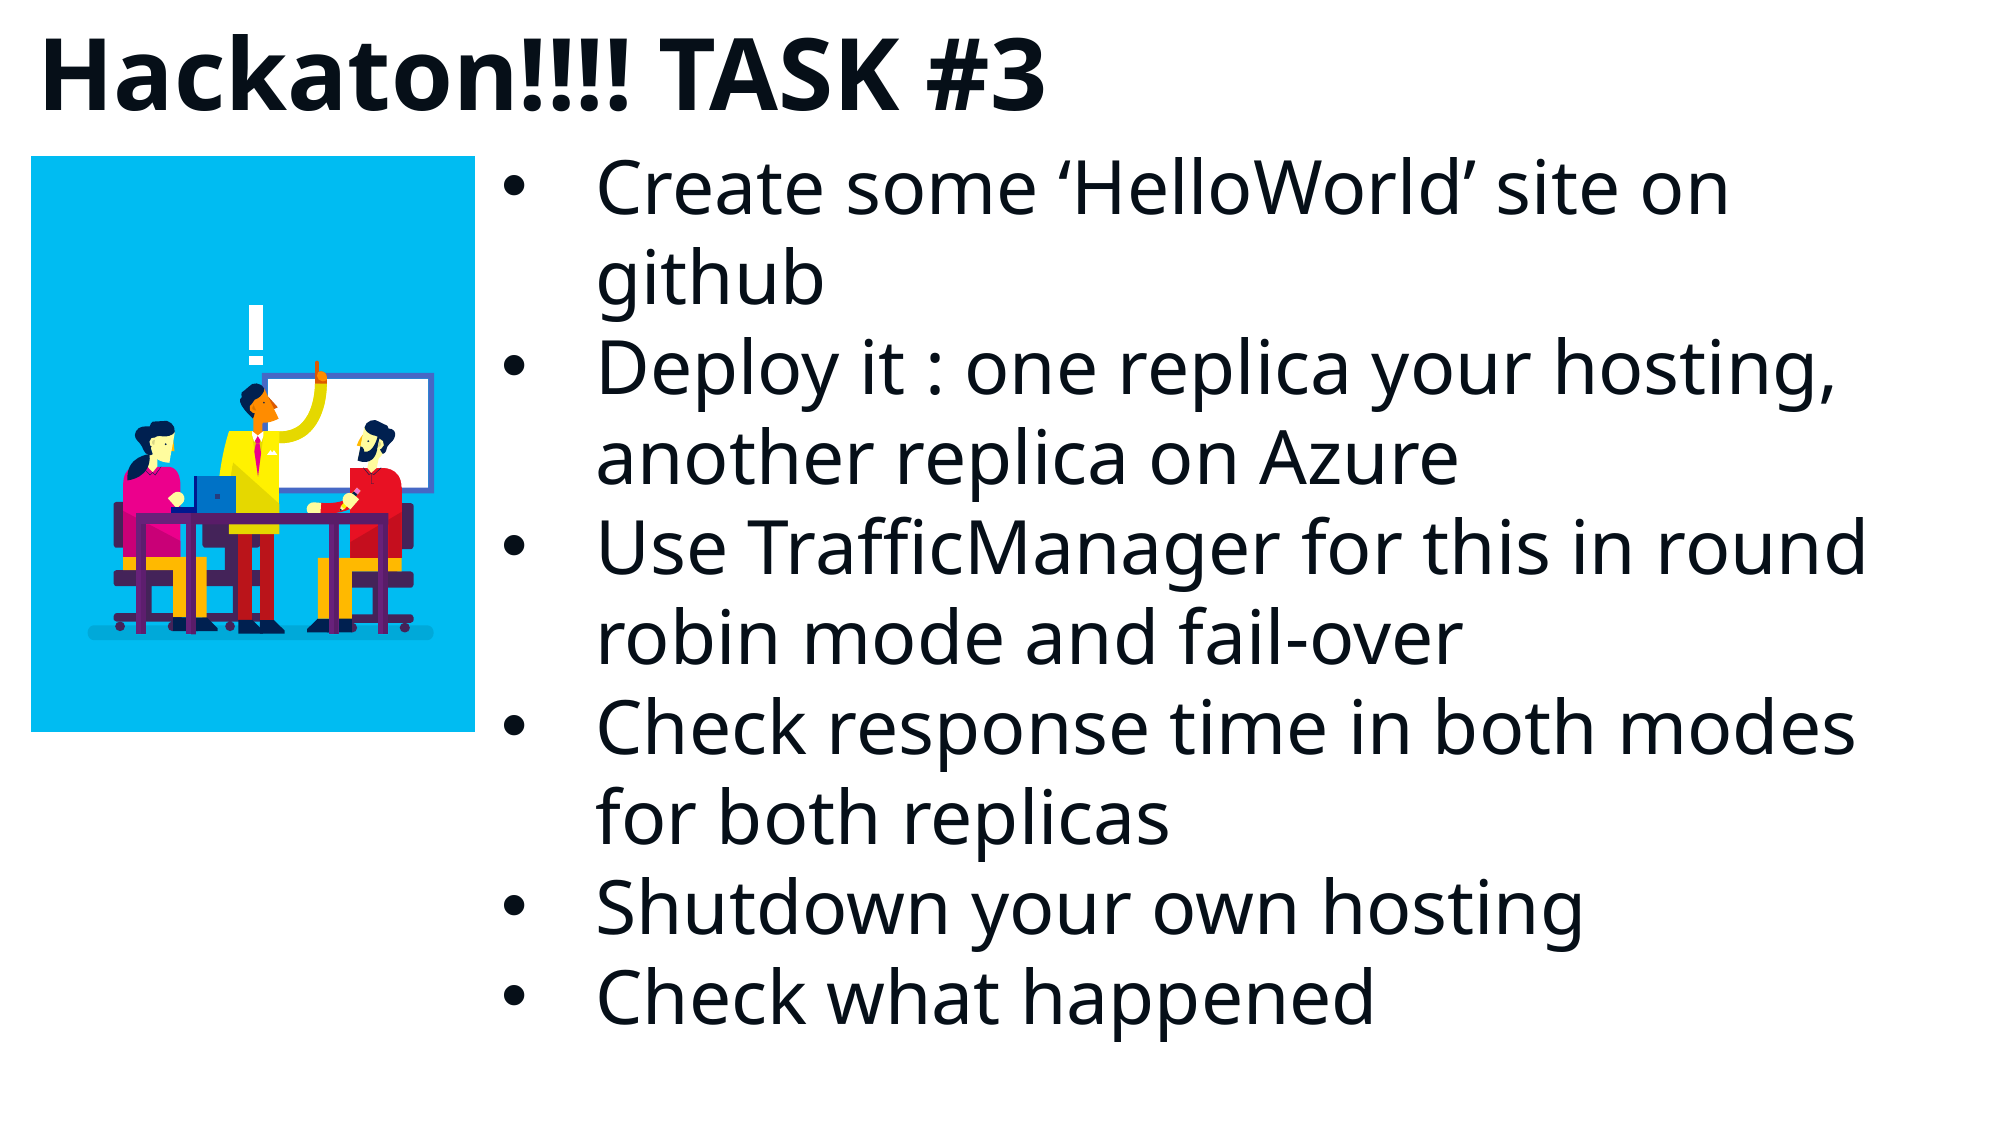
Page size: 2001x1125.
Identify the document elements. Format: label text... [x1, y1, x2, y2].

title Hackaton!!!! TASK #3 [31, 19, 1721, 138]
picture [114, 362, 433, 634]
text_box Create some ‘HelloWorld’ site on github Deploy it : one replica your hosting, another replica on Azure Use TrafficManager for this in round robin mode and fail-over Check response time in both modes for both replicas Shutdown your own hosting Check what happened [486, 132, 1919, 1047]
picture [250, 306, 262, 349]
picture [250, 357, 262, 364]
